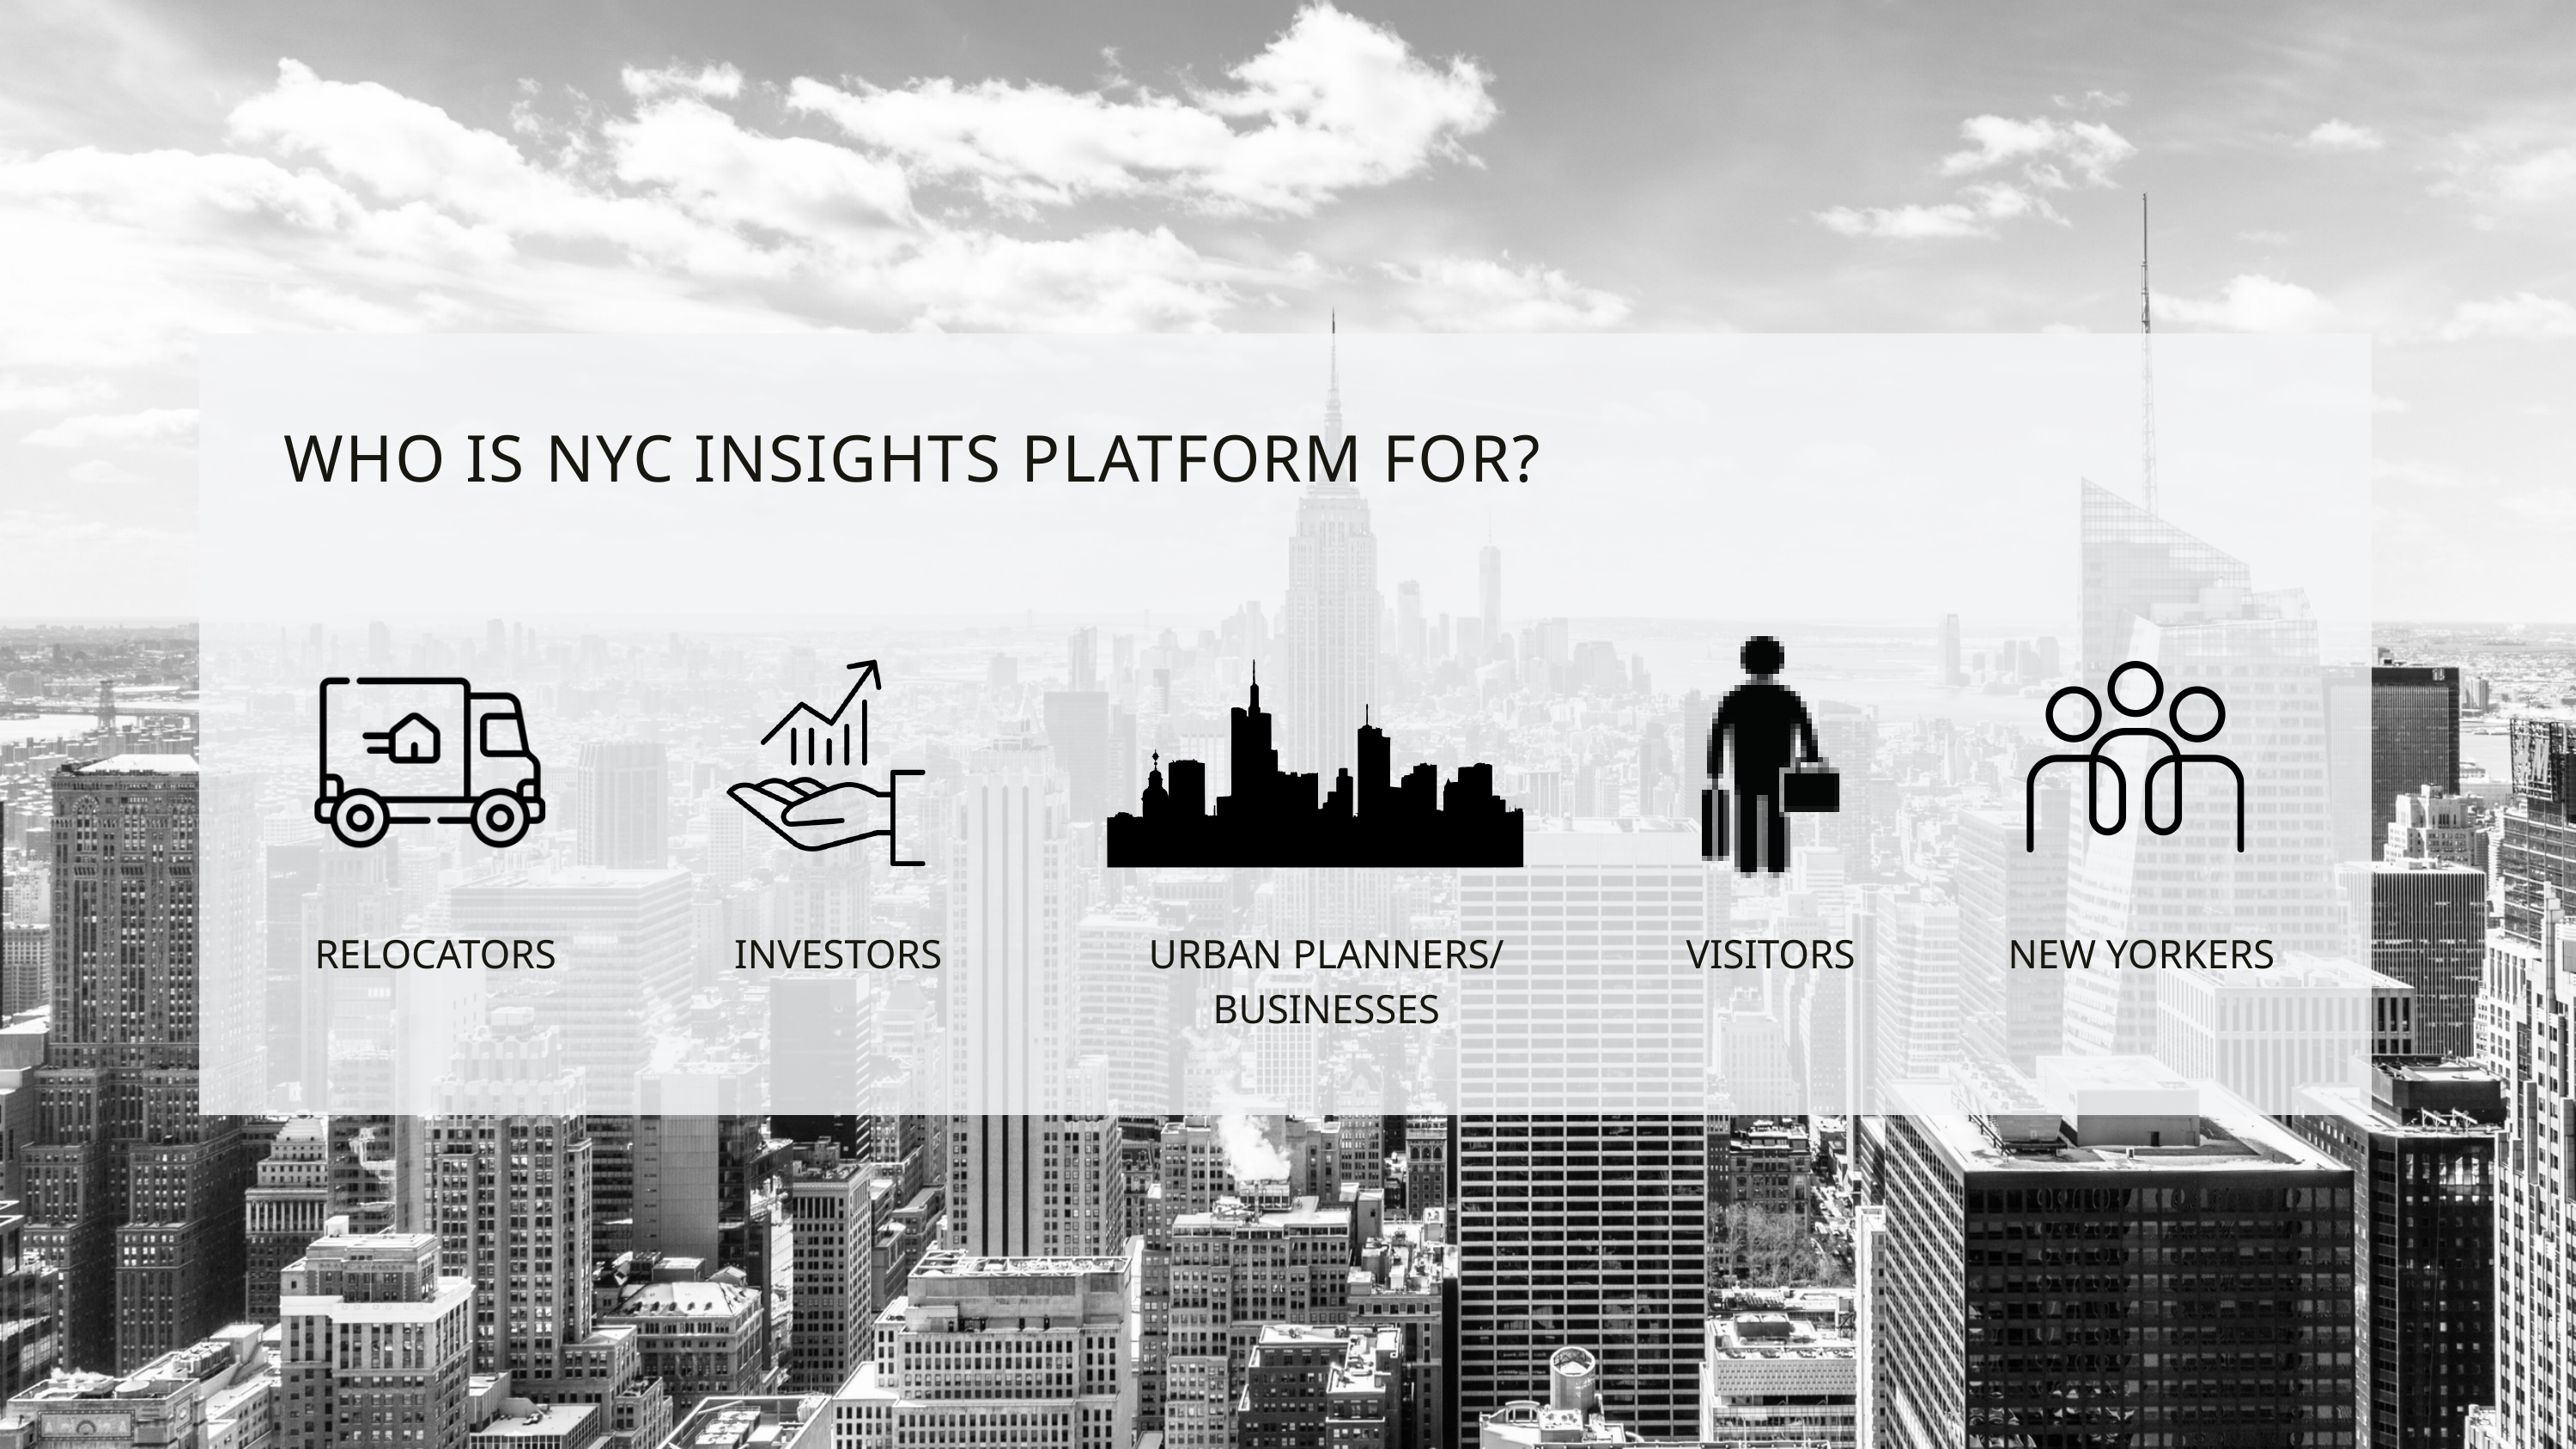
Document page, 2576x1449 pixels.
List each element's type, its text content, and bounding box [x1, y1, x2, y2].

text_box [314, 647, 546, 878]
text_box [2026, 661, 2245, 852]
text_box INVESTORS [734, 921, 1070, 977]
text_box NEW YORKERS [1885, 921, 2398, 977]
text_box [1702, 636, 1840, 878]
text_box [0, 0, 2576, 1449]
text_box URBAN PLANNERS/ BUSINESSES [1070, 921, 1583, 1032]
text_box [726, 659, 926, 866]
text_box RELOCATORS [314, 921, 697, 977]
text_box WHO IS NYC INSIGHTS PLATFORM FOR? [283, 417, 2175, 495]
text_box [1106, 659, 1548, 868]
text_box [198, 333, 2372, 1115]
text_box VISITORS [1514, 921, 1885, 977]
